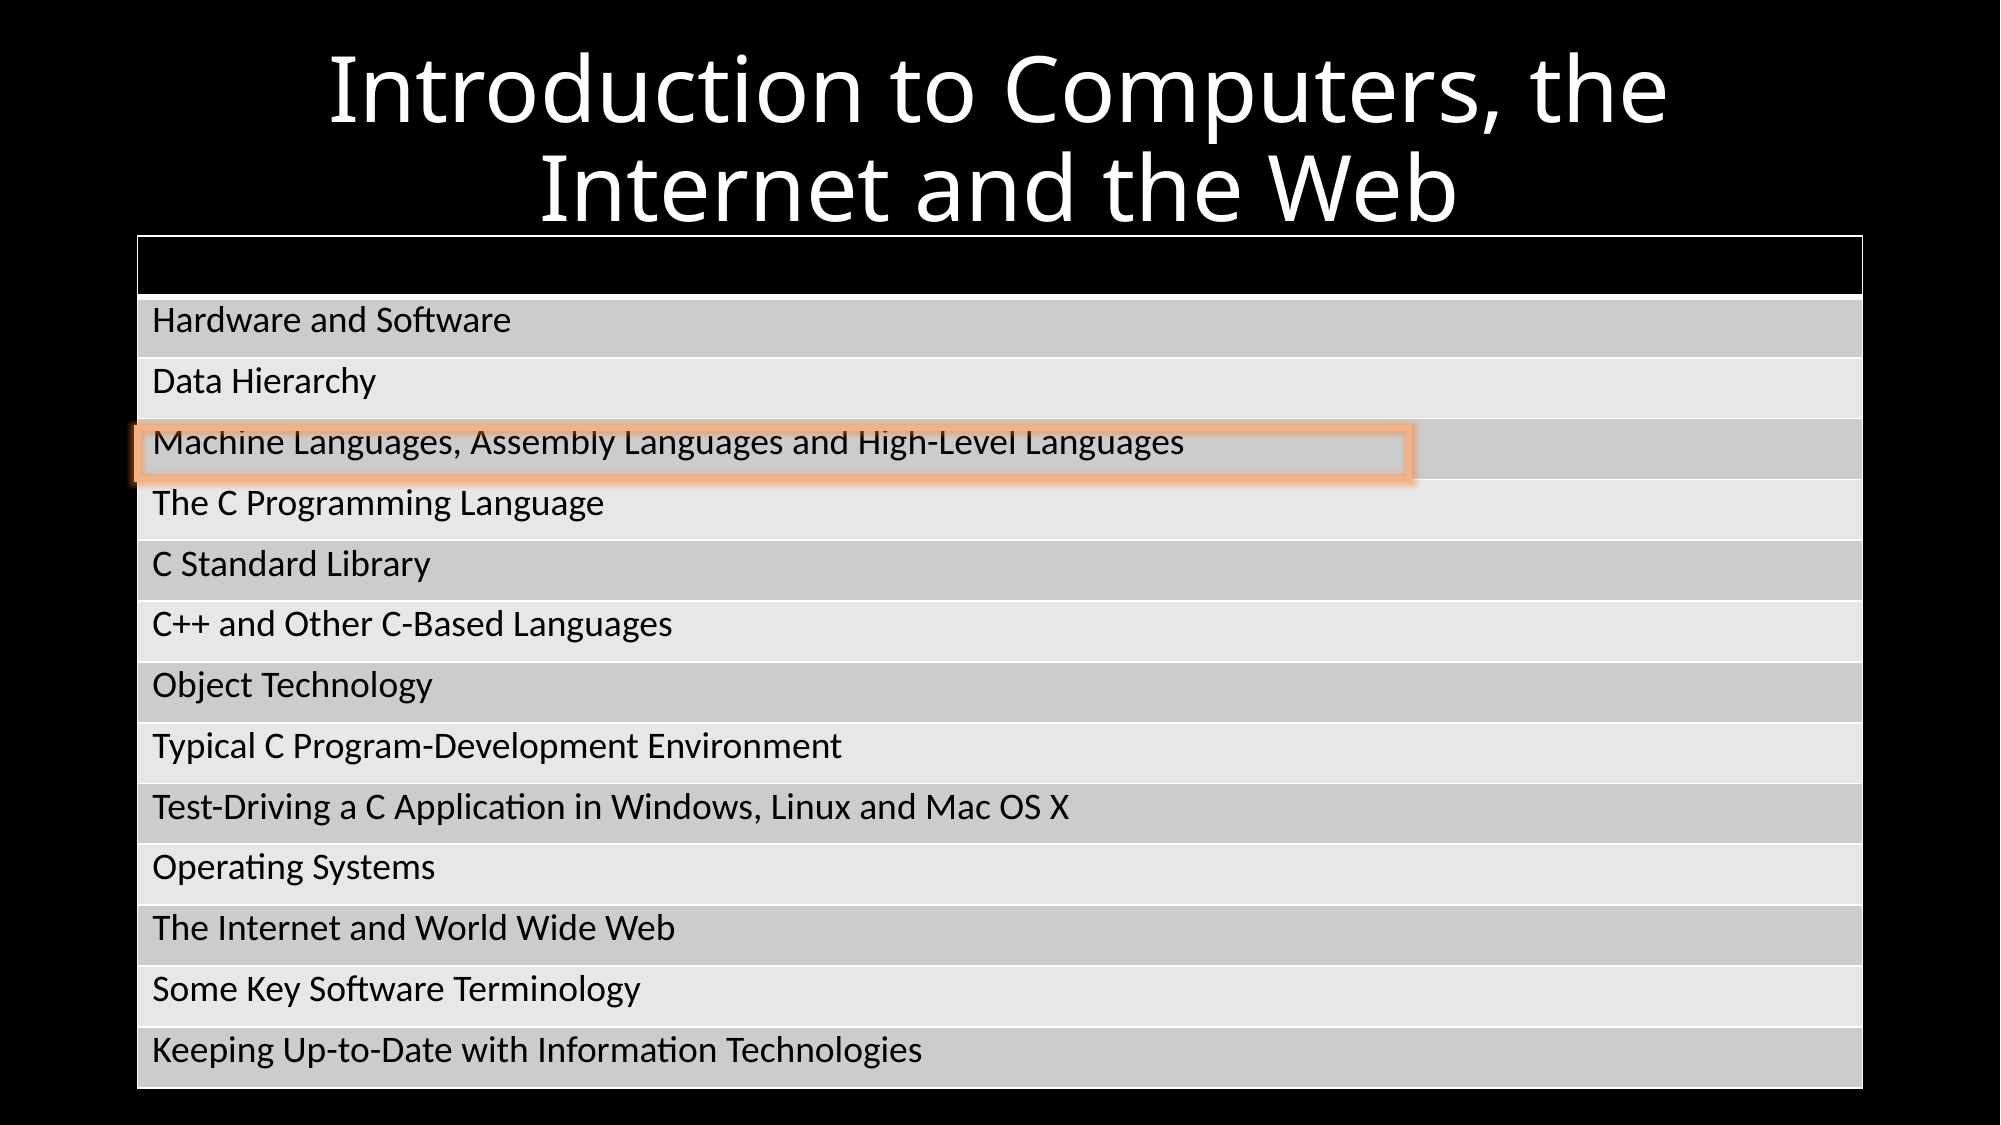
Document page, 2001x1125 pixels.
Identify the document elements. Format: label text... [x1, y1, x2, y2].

table_cell Test-Driving a C Application in Windows, Linux and Mac OS X [138, 784, 1862, 843]
subtitle Introduction to Computers, the Internet and the Web [138, 480, 1414, 484]
table_cell Some Key Software Terminology [138, 967, 1862, 1026]
table_cell Data Hierarchy [138, 359, 1862, 418]
table_cell Object Technology [138, 663, 1862, 722]
table_cell Operating Systems [138, 845, 1862, 904]
table_cell The Internet and World Wide Web [138, 906, 1862, 965]
table_cell Machine Languages, Assembly Languages and High-Level Languages [138, 419, 1862, 479]
title PROGRAMMING FUNDAMENTALS IN C [138, 426, 1414, 479]
table_cell Hardware and Software [138, 300, 1862, 357]
table_cell The C Programming Language [138, 480, 1862, 539]
table_cell Typical C Program-Development Environment [138, 724, 1862, 783]
table_cell C Standard Library [138, 541, 1862, 600]
table_cell C++ and Other C-Based Languages [138, 602, 1862, 661]
title Introduction to Computers, the Internet and the Web [137, 33, 1863, 235]
table_cell Keeping Up-to-Date with Information Technologies [138, 1028, 1862, 1087]
table_header [138, 237, 1862, 294]
text_box [136, 427, 1410, 480]
